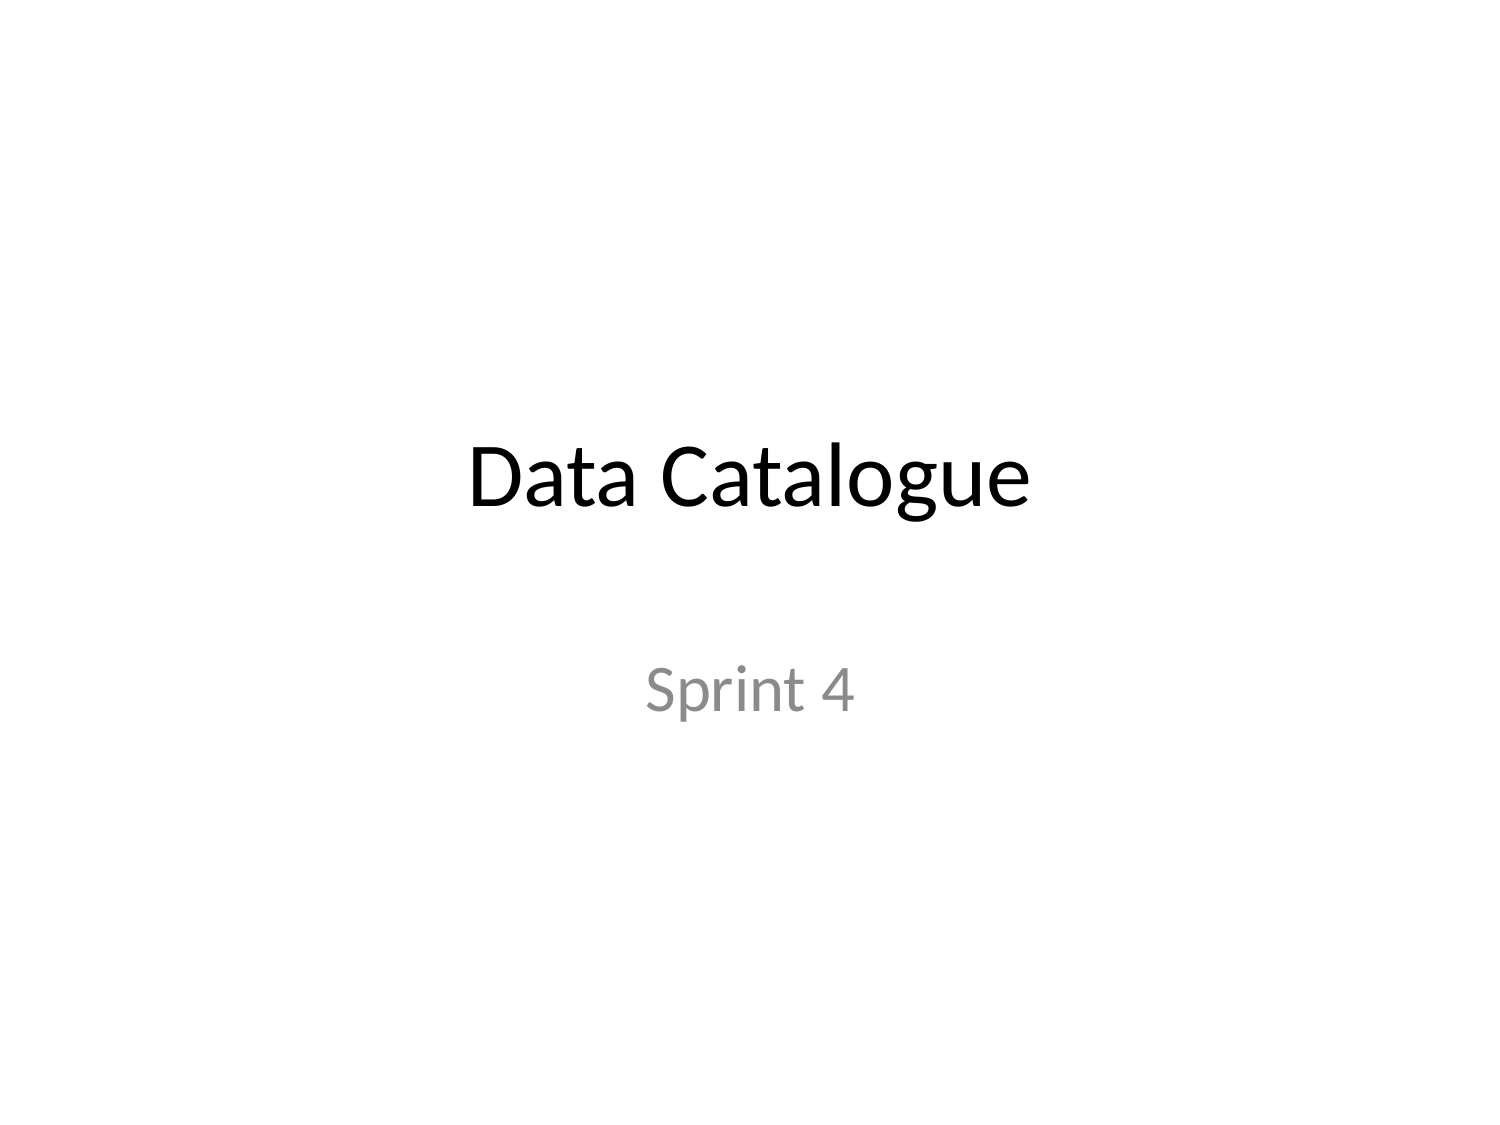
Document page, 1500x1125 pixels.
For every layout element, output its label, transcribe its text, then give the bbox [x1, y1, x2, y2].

title Data Catalogue [112, 349, 1388, 591]
subtitle Sprint 4 [225, 637, 1275, 925]
